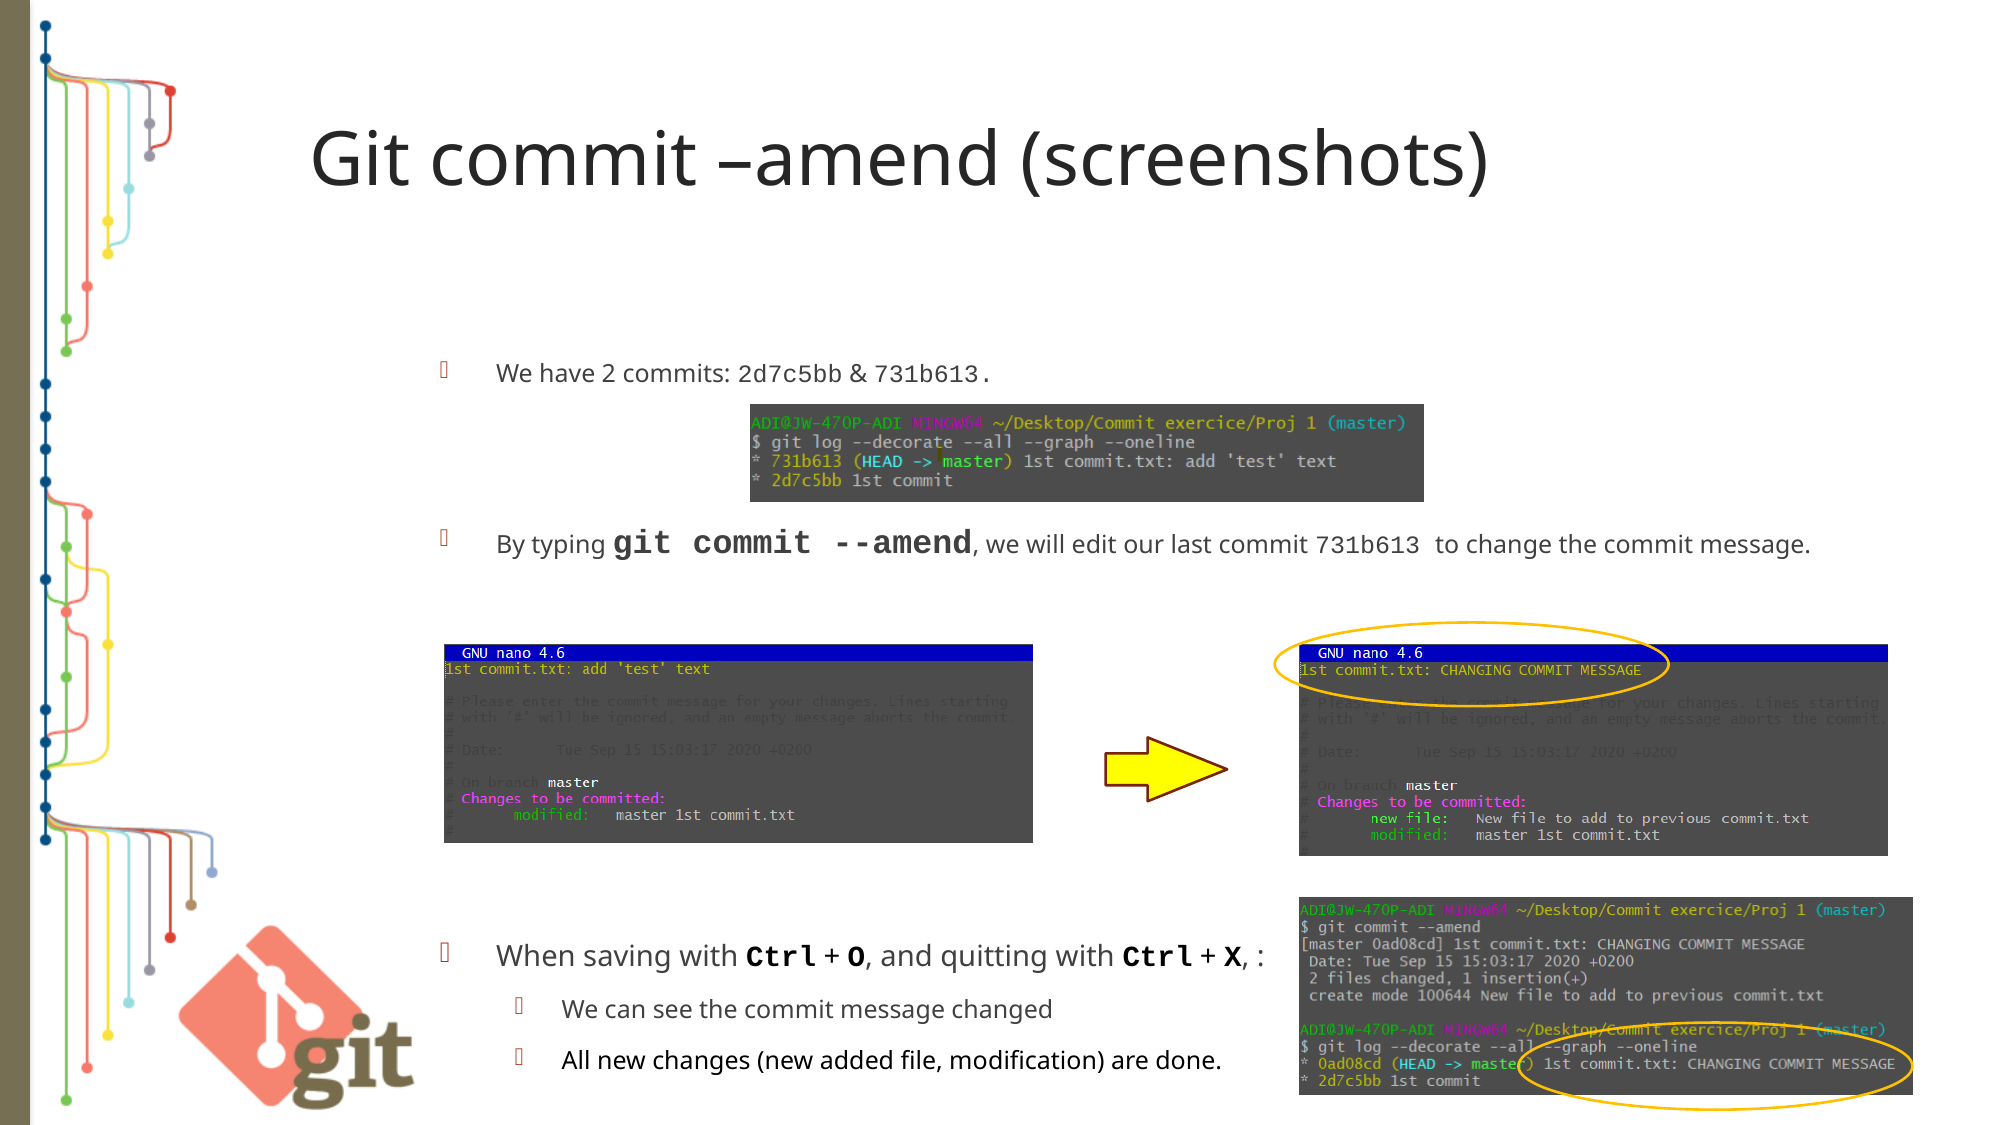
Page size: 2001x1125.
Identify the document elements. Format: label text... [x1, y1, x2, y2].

text_box [1104, 736, 1229, 803]
text_box [1273, 643, 1296, 684]
list We have 2 commits: 2d7c5bb & 731b613. By typing git commit --amend, we will edit our last commit 731b613 to change the commit message. When saving with Ctrl + O, and quitting with Ctrl + X, : We can see the commit message changed All new changes (new added file, modification) are done. [424, 350, 1888, 1125]
picture [444, 640, 1034, 843]
text_box [1601, 1103, 1830, 1112]
picture [750, 404, 1424, 503]
picture [30, 0, 2001, 1125]
text_box [1310, 621, 1634, 639]
title Git commit –amend (screenshots) [294, 102, 1888, 313]
